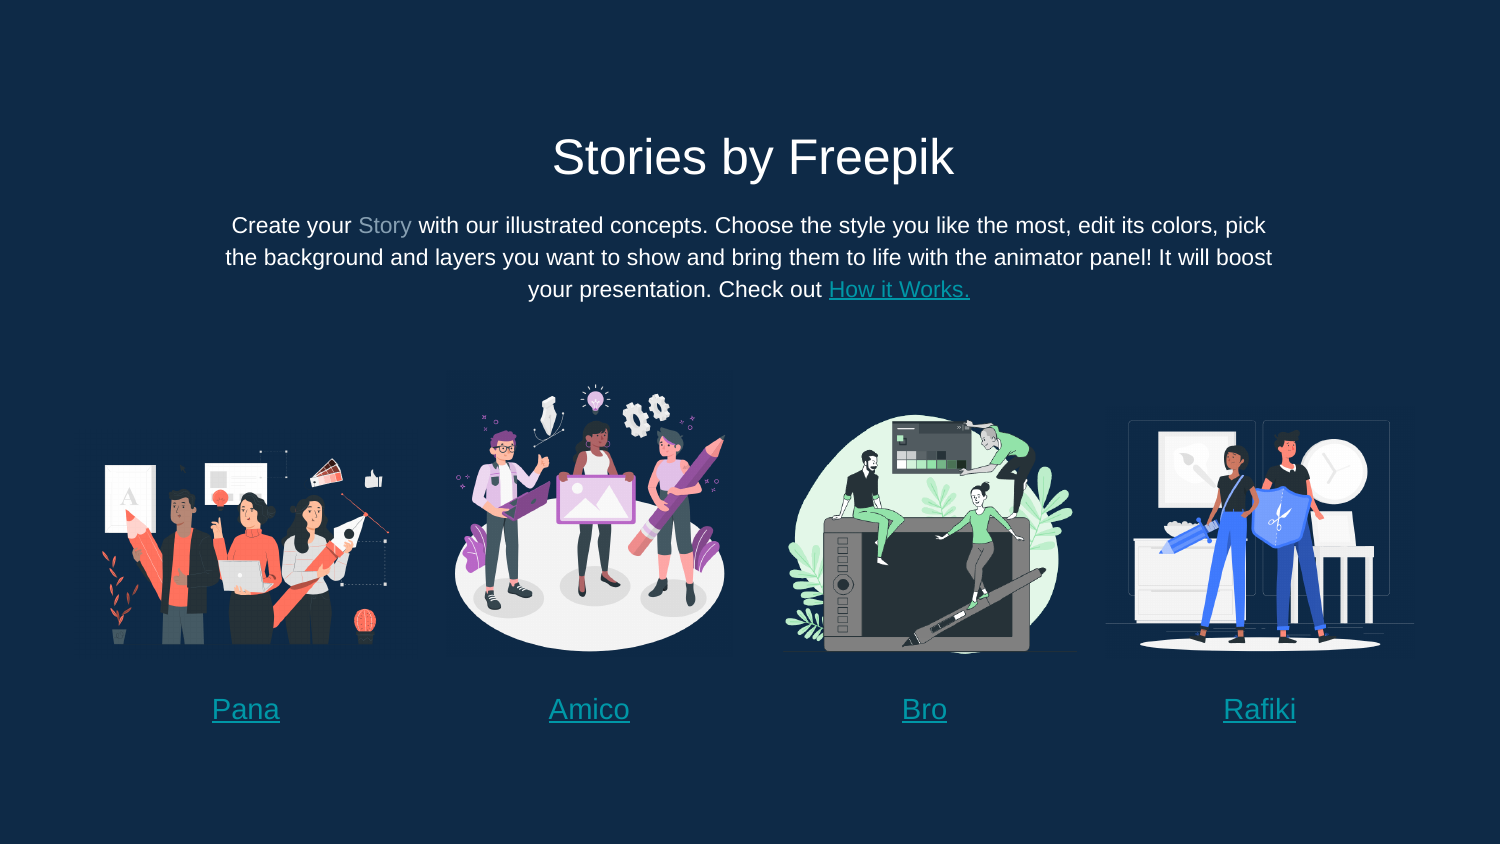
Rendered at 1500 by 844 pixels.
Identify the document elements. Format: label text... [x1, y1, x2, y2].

list Bro [820, 679, 1029, 732]
picture [770, 396, 1080, 666]
list Create your Story with our illustrated concepts. Choose the style you like the most, edit its colors, pick the background and layers you want to show and bring them to life with the animator panel! It will boost your presentation. Check out How it Works. [205, 191, 1294, 245]
list Amico [485, 679, 694, 732]
list Rafiki [1155, 679, 1365, 732]
picture [74, 429, 418, 659]
title Stories by Freepik [175, 109, 1332, 189]
picture [446, 370, 733, 657]
list Pana [141, 679, 351, 732]
picture [1105, 406, 1415, 659]
